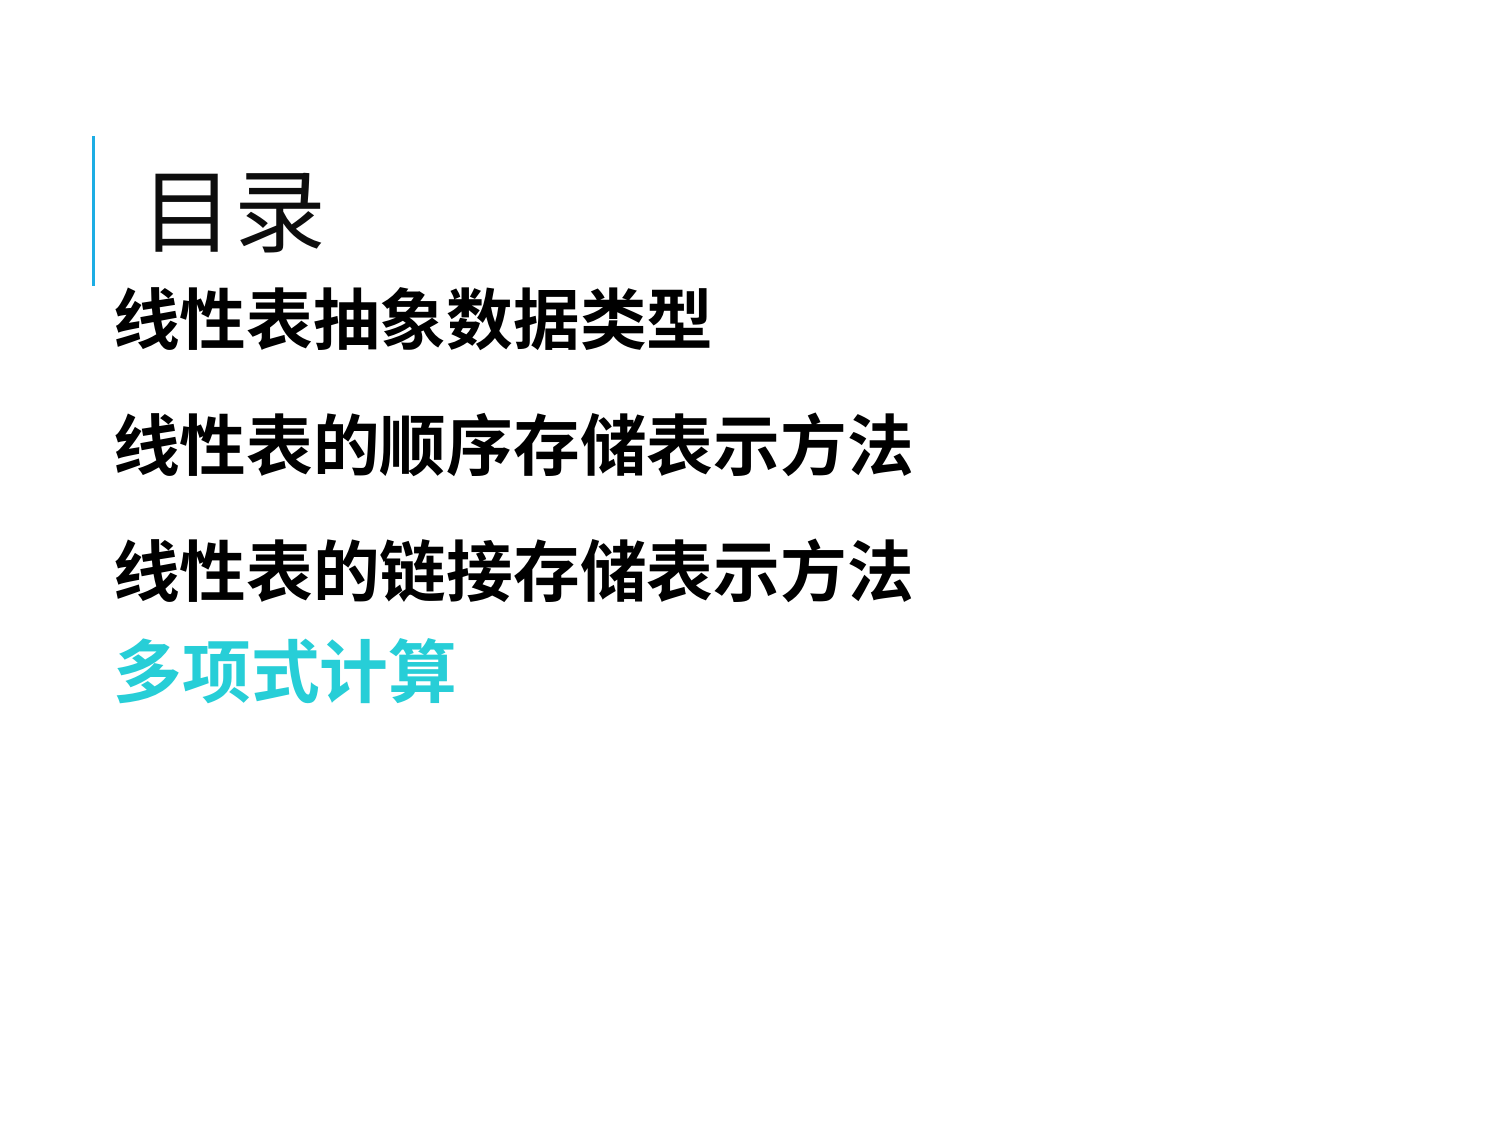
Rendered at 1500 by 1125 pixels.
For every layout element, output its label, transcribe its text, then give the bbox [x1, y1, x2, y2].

title 目录 [126, 96, 1322, 342]
list 线性表抽象数据类型 线性表的顺序存储表示方法 线性表的链接存储表示方法 多项式计算 [88, 279, 991, 1005]
